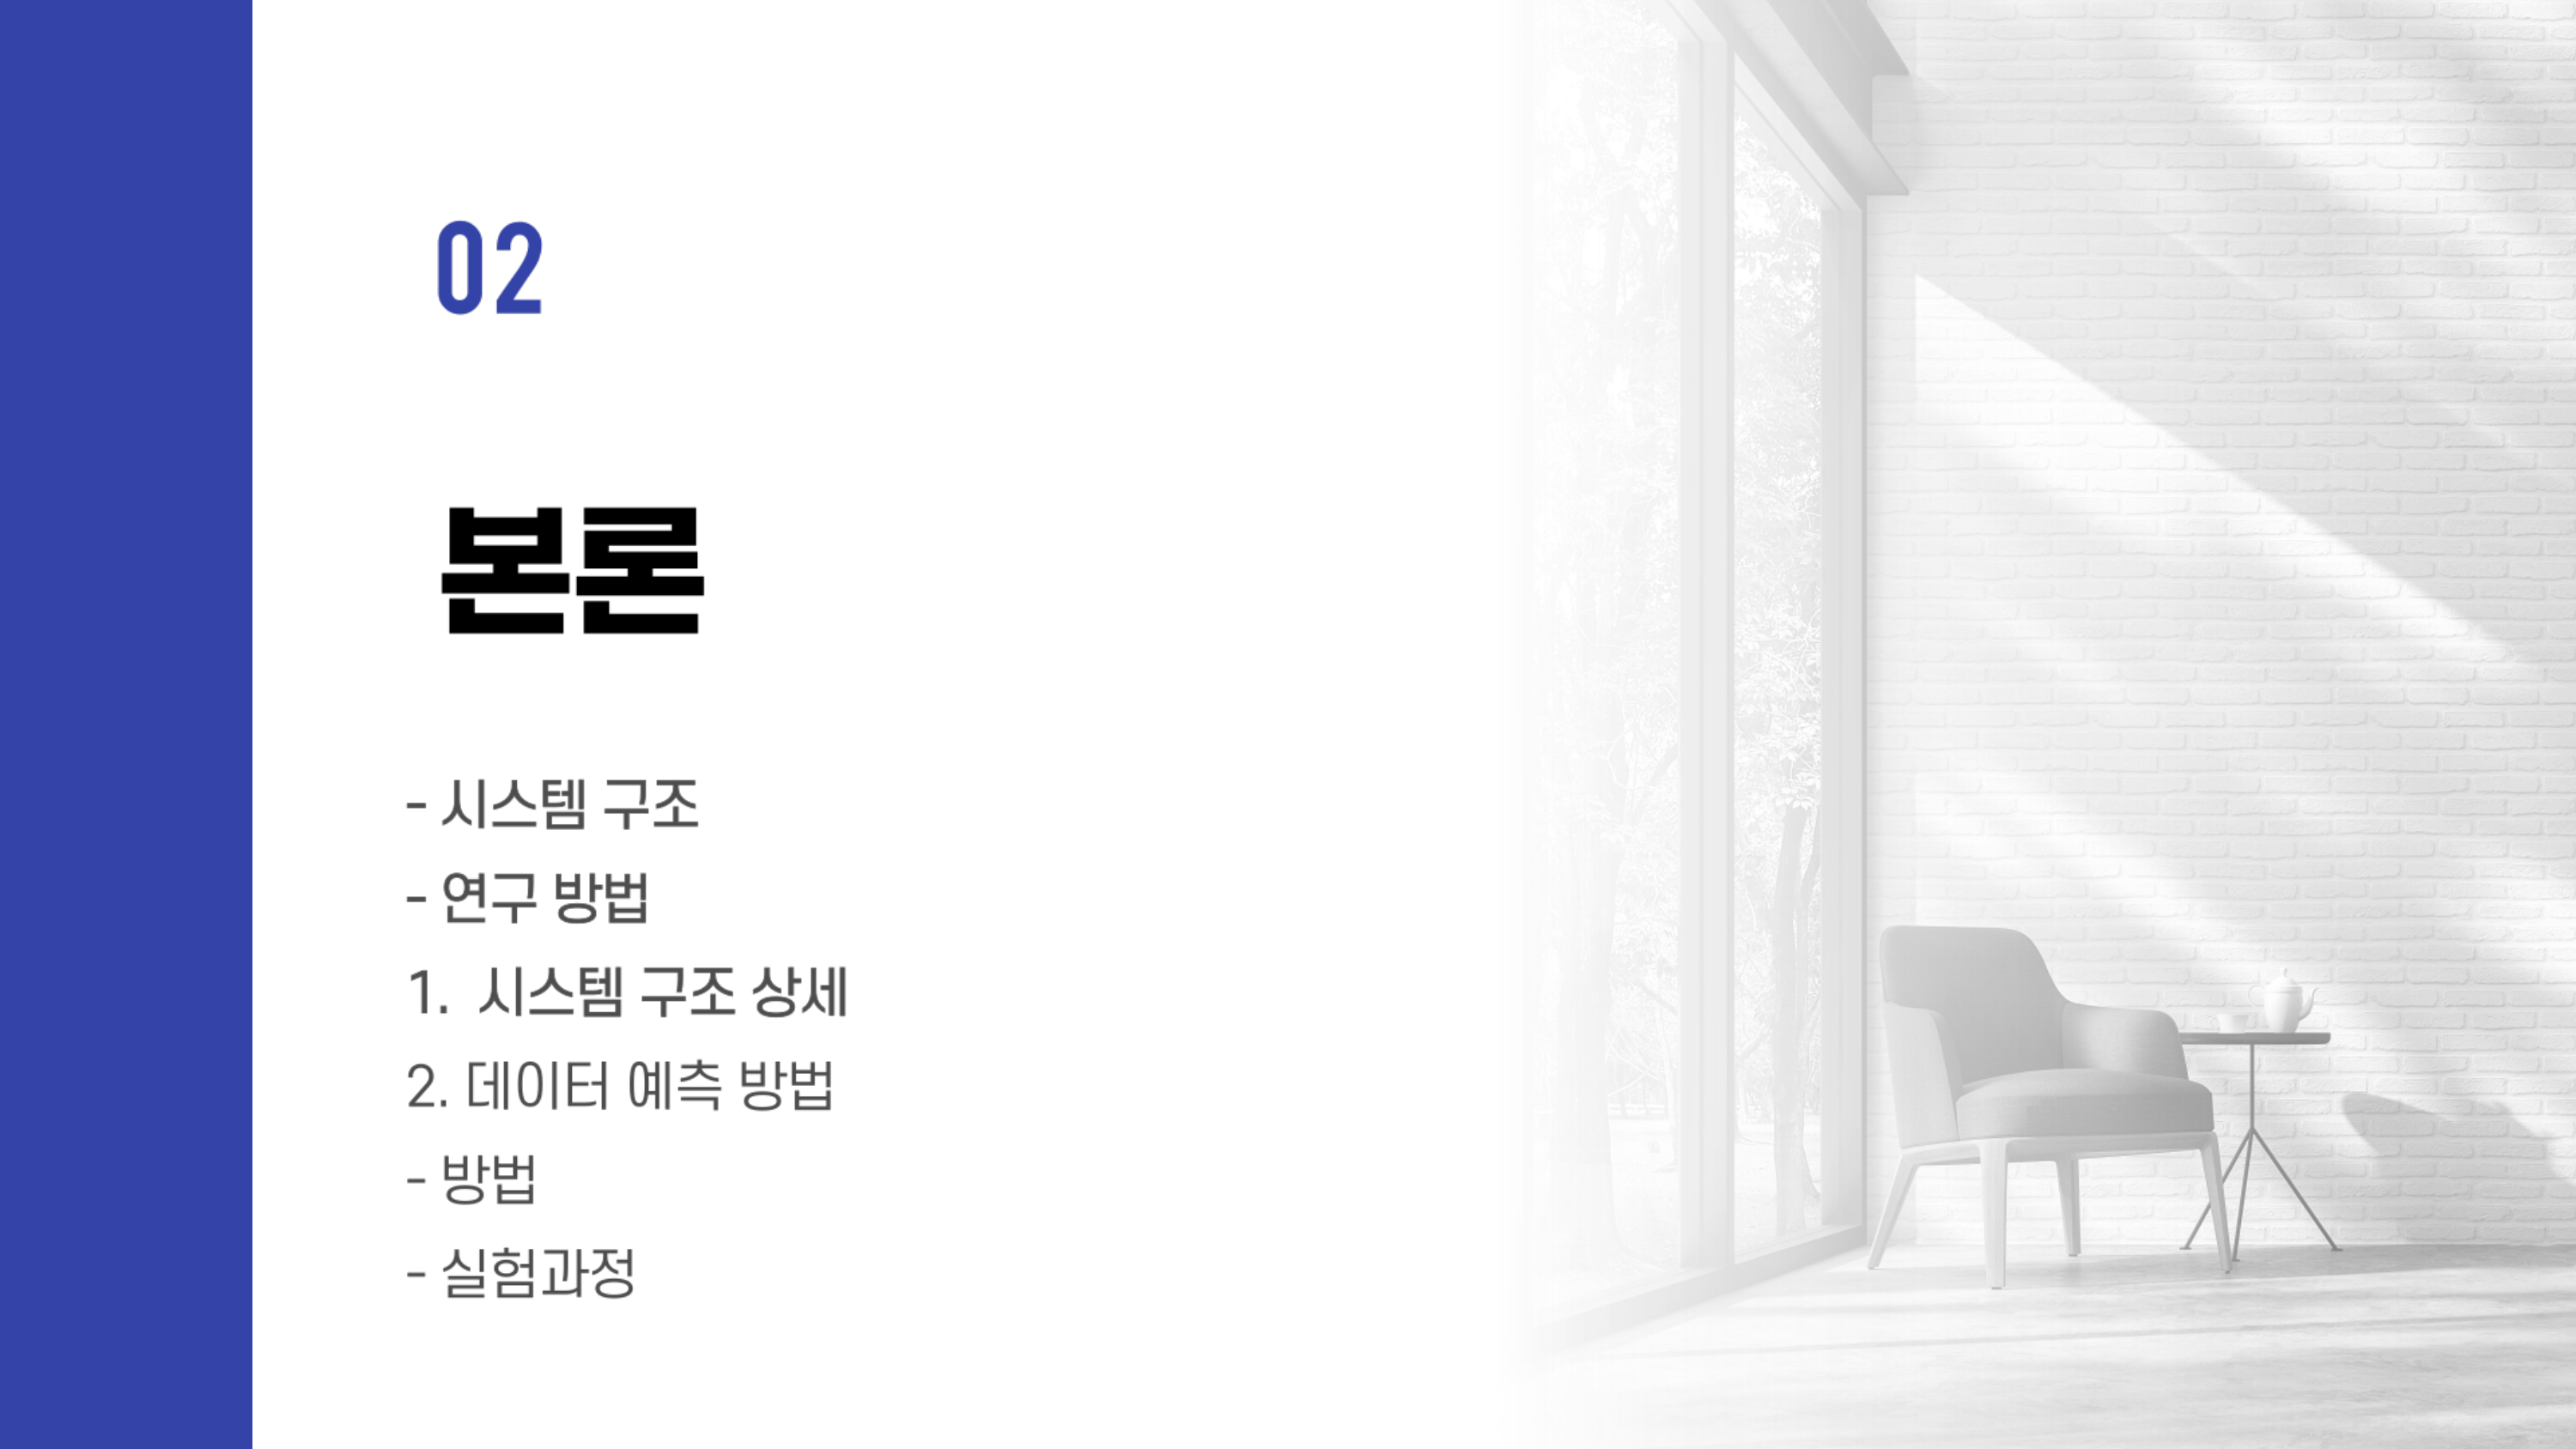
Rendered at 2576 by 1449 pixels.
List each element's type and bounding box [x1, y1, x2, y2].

picture [412, 443, 774, 701]
picture [397, 759, 875, 1414]
text_box [1494, 0, 2576, 1449]
text_box [0, 0, 252, 1449]
picture [419, 177, 599, 381]
